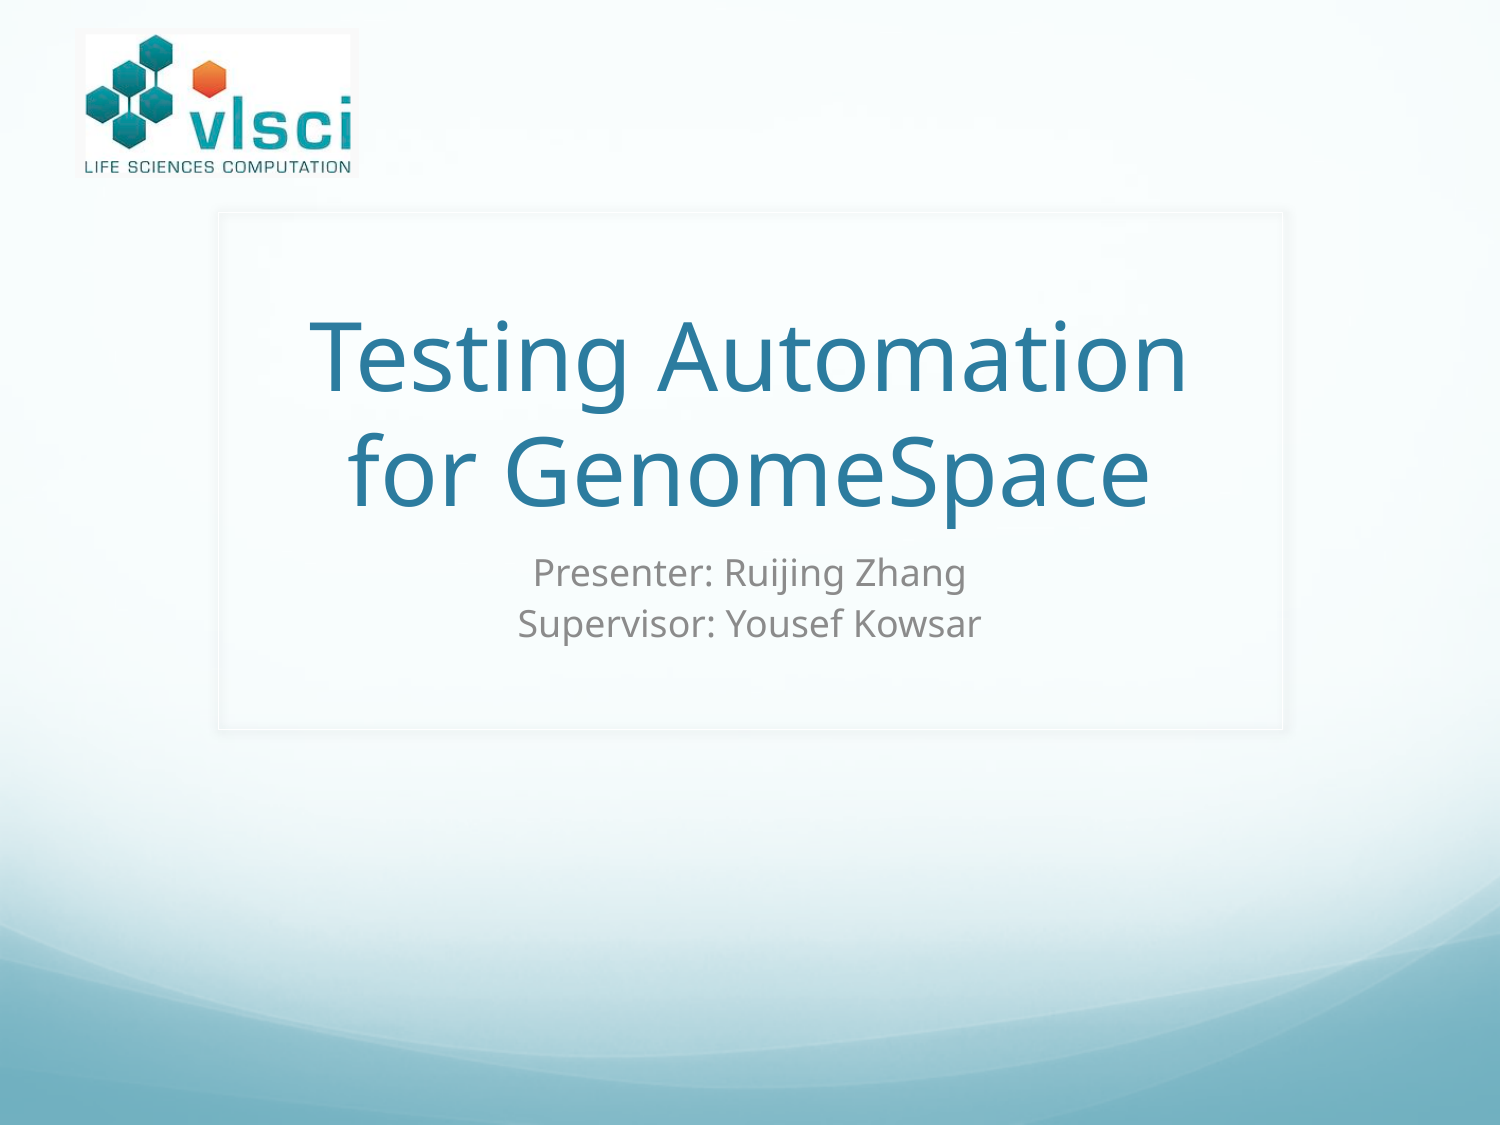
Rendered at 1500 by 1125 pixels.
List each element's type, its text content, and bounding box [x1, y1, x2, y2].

picture [74, 27, 359, 179]
title Testing Automation for GenomeSpace [217, 249, 1283, 533]
subtitle Presenter: Ruijing Zhang Supervisor: Yousef Kowsar [217, 541, 1283, 692]
